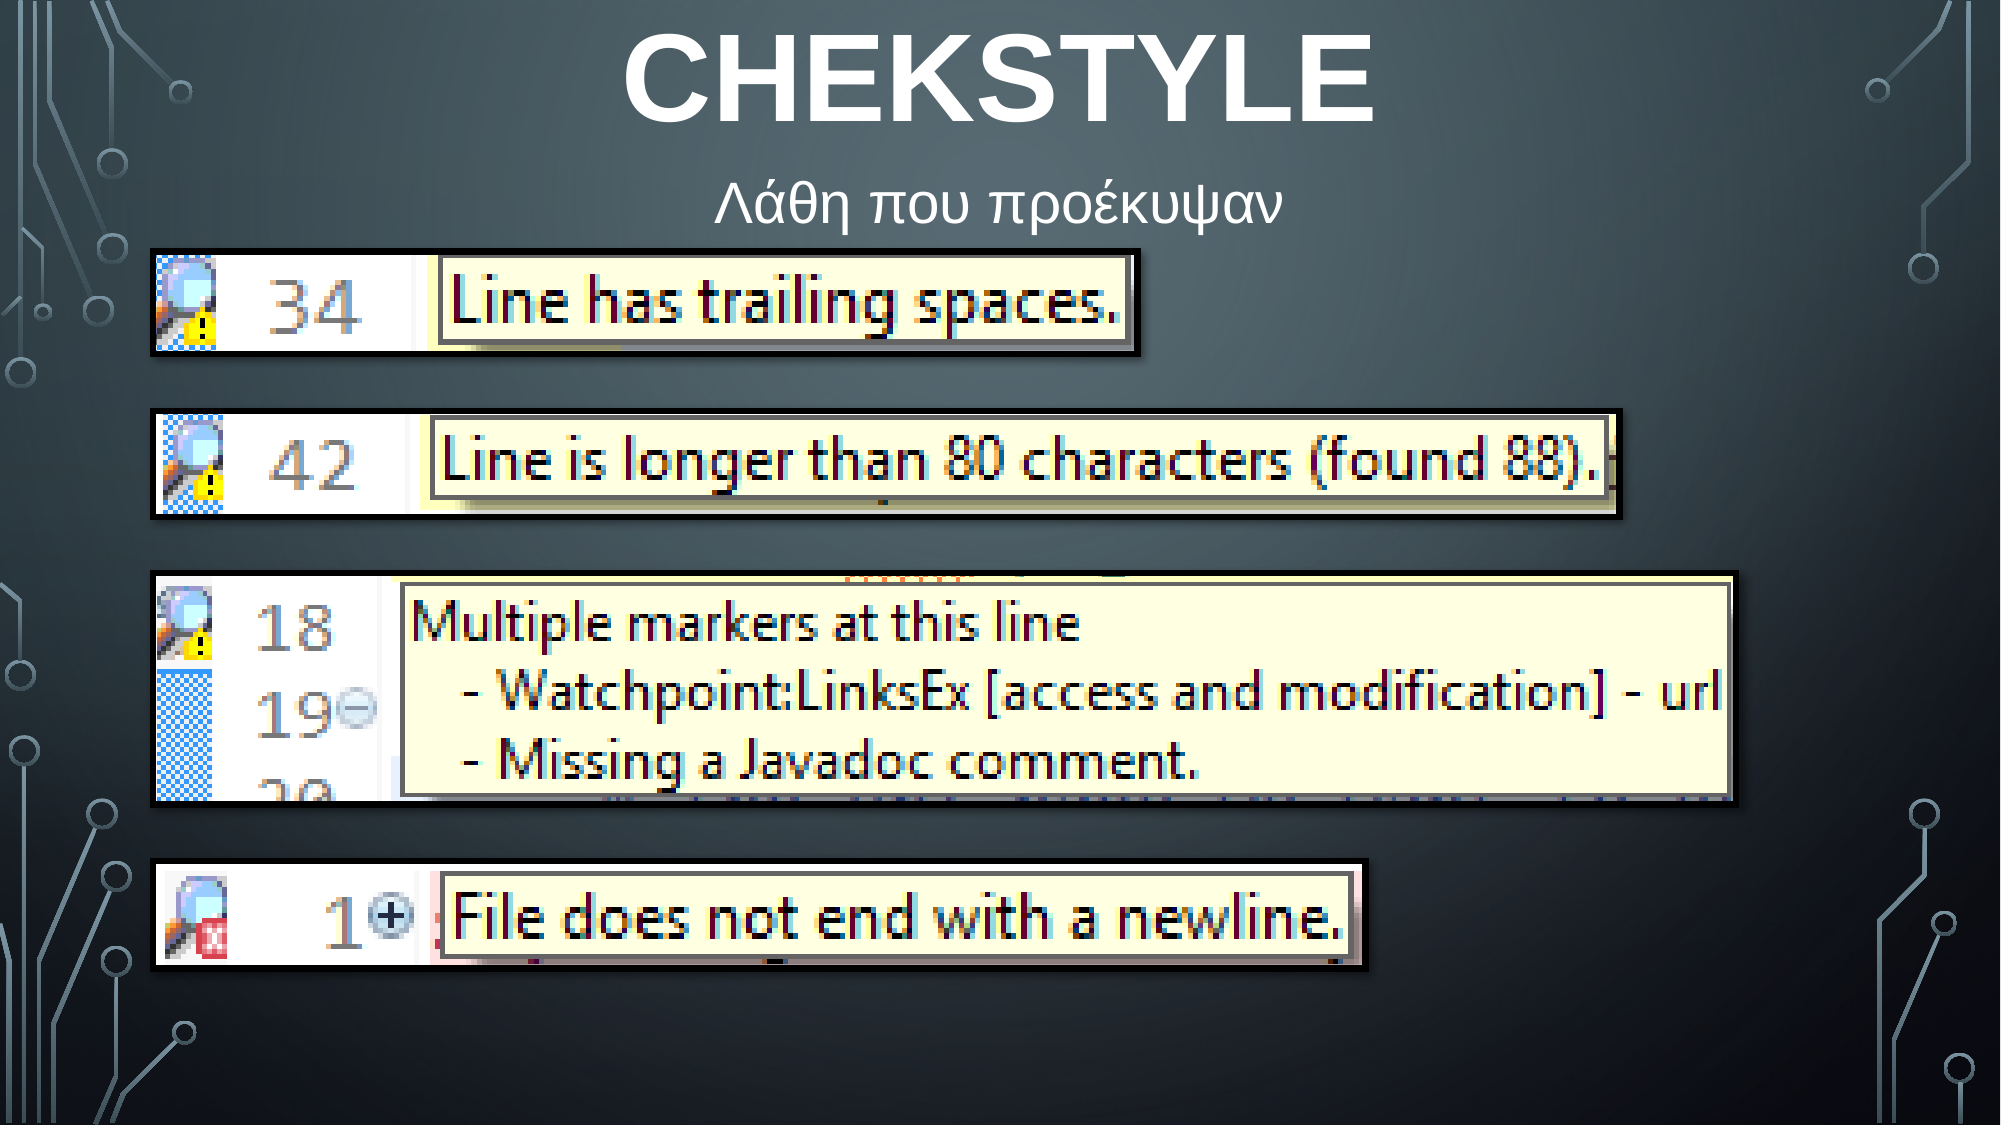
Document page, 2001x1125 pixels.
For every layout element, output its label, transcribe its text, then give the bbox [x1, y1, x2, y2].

title chekstyle [0, 0, 2000, 157]
picture [155, 863, 1363, 966]
picture [155, 413, 1617, 514]
text_box Λάθη που προέκυψαν [0, 157, 2000, 243]
picture [155, 576, 1734, 802]
picture [155, 254, 1135, 352]
